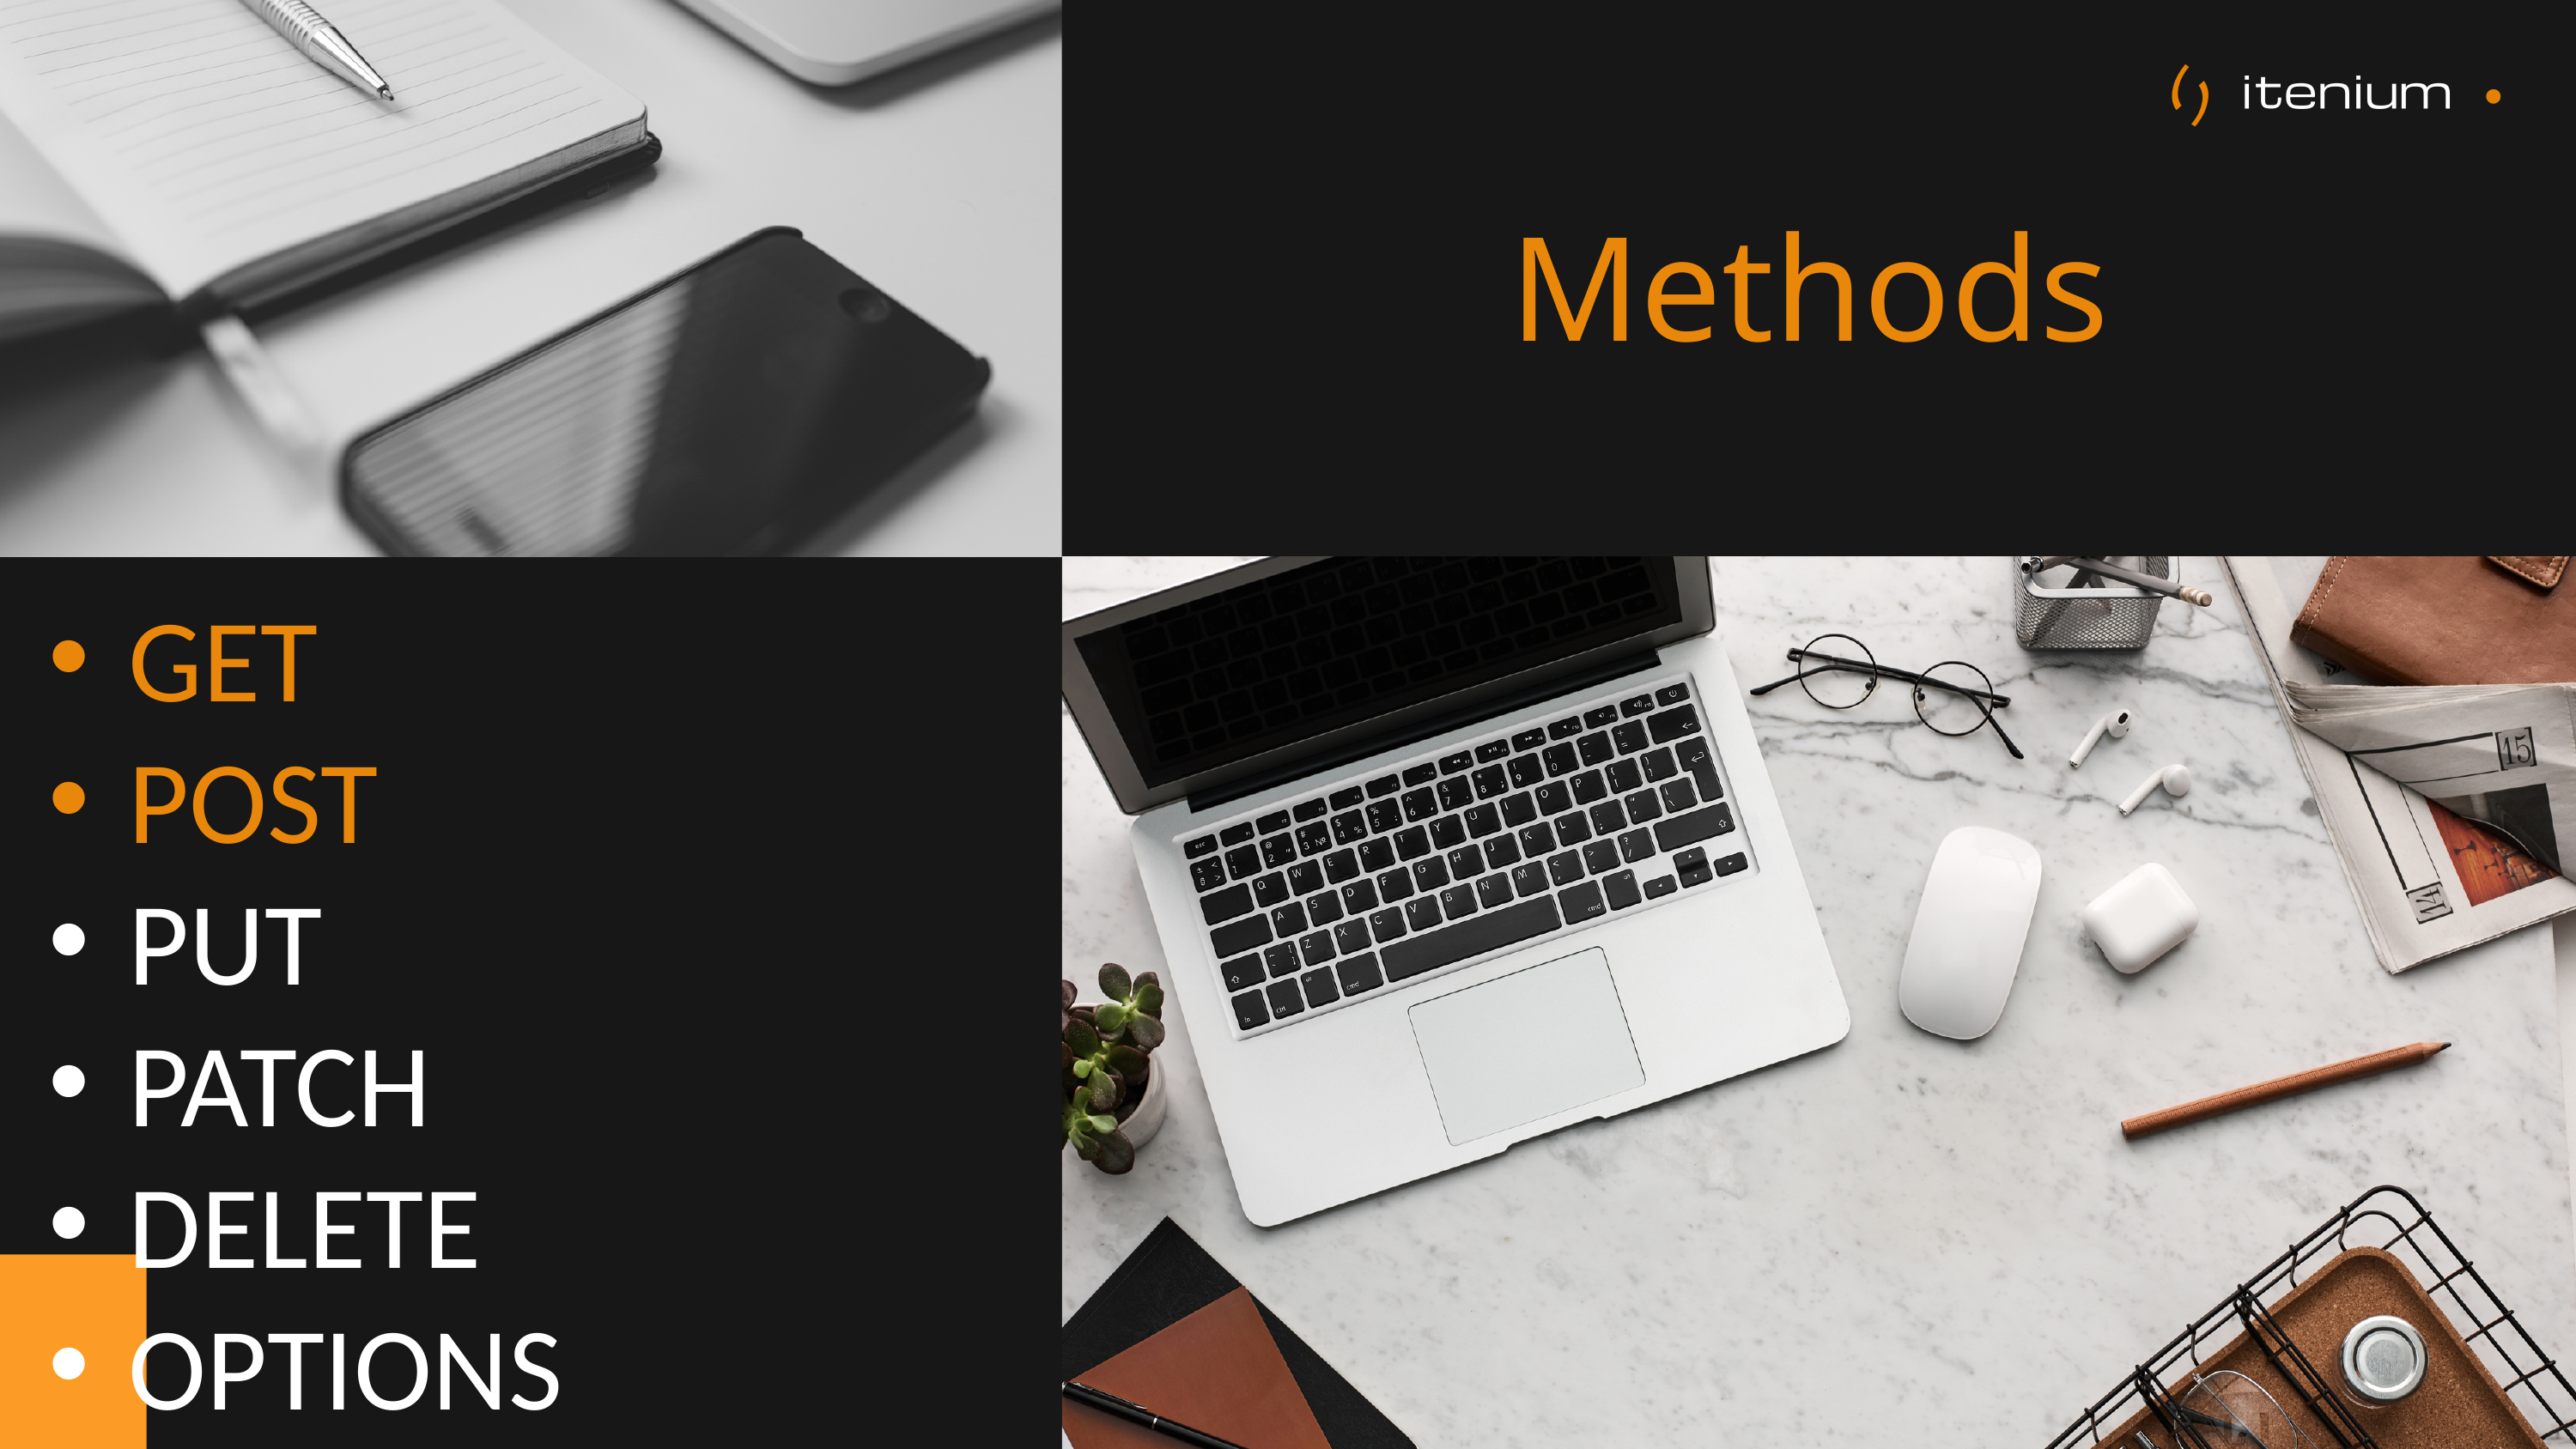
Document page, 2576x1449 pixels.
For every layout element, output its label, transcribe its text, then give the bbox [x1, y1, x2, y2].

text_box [1061, 556, 2576, 1449]
picture [0, 1254, 147, 1449]
text_box Methods [1095, 197, 2524, 371]
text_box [0, 0, 1062, 557]
picture [2150, 43, 2525, 145]
text_box GET POST PUT PATCH DELETE OPTIONS [35, 577, 1057, 1440]
